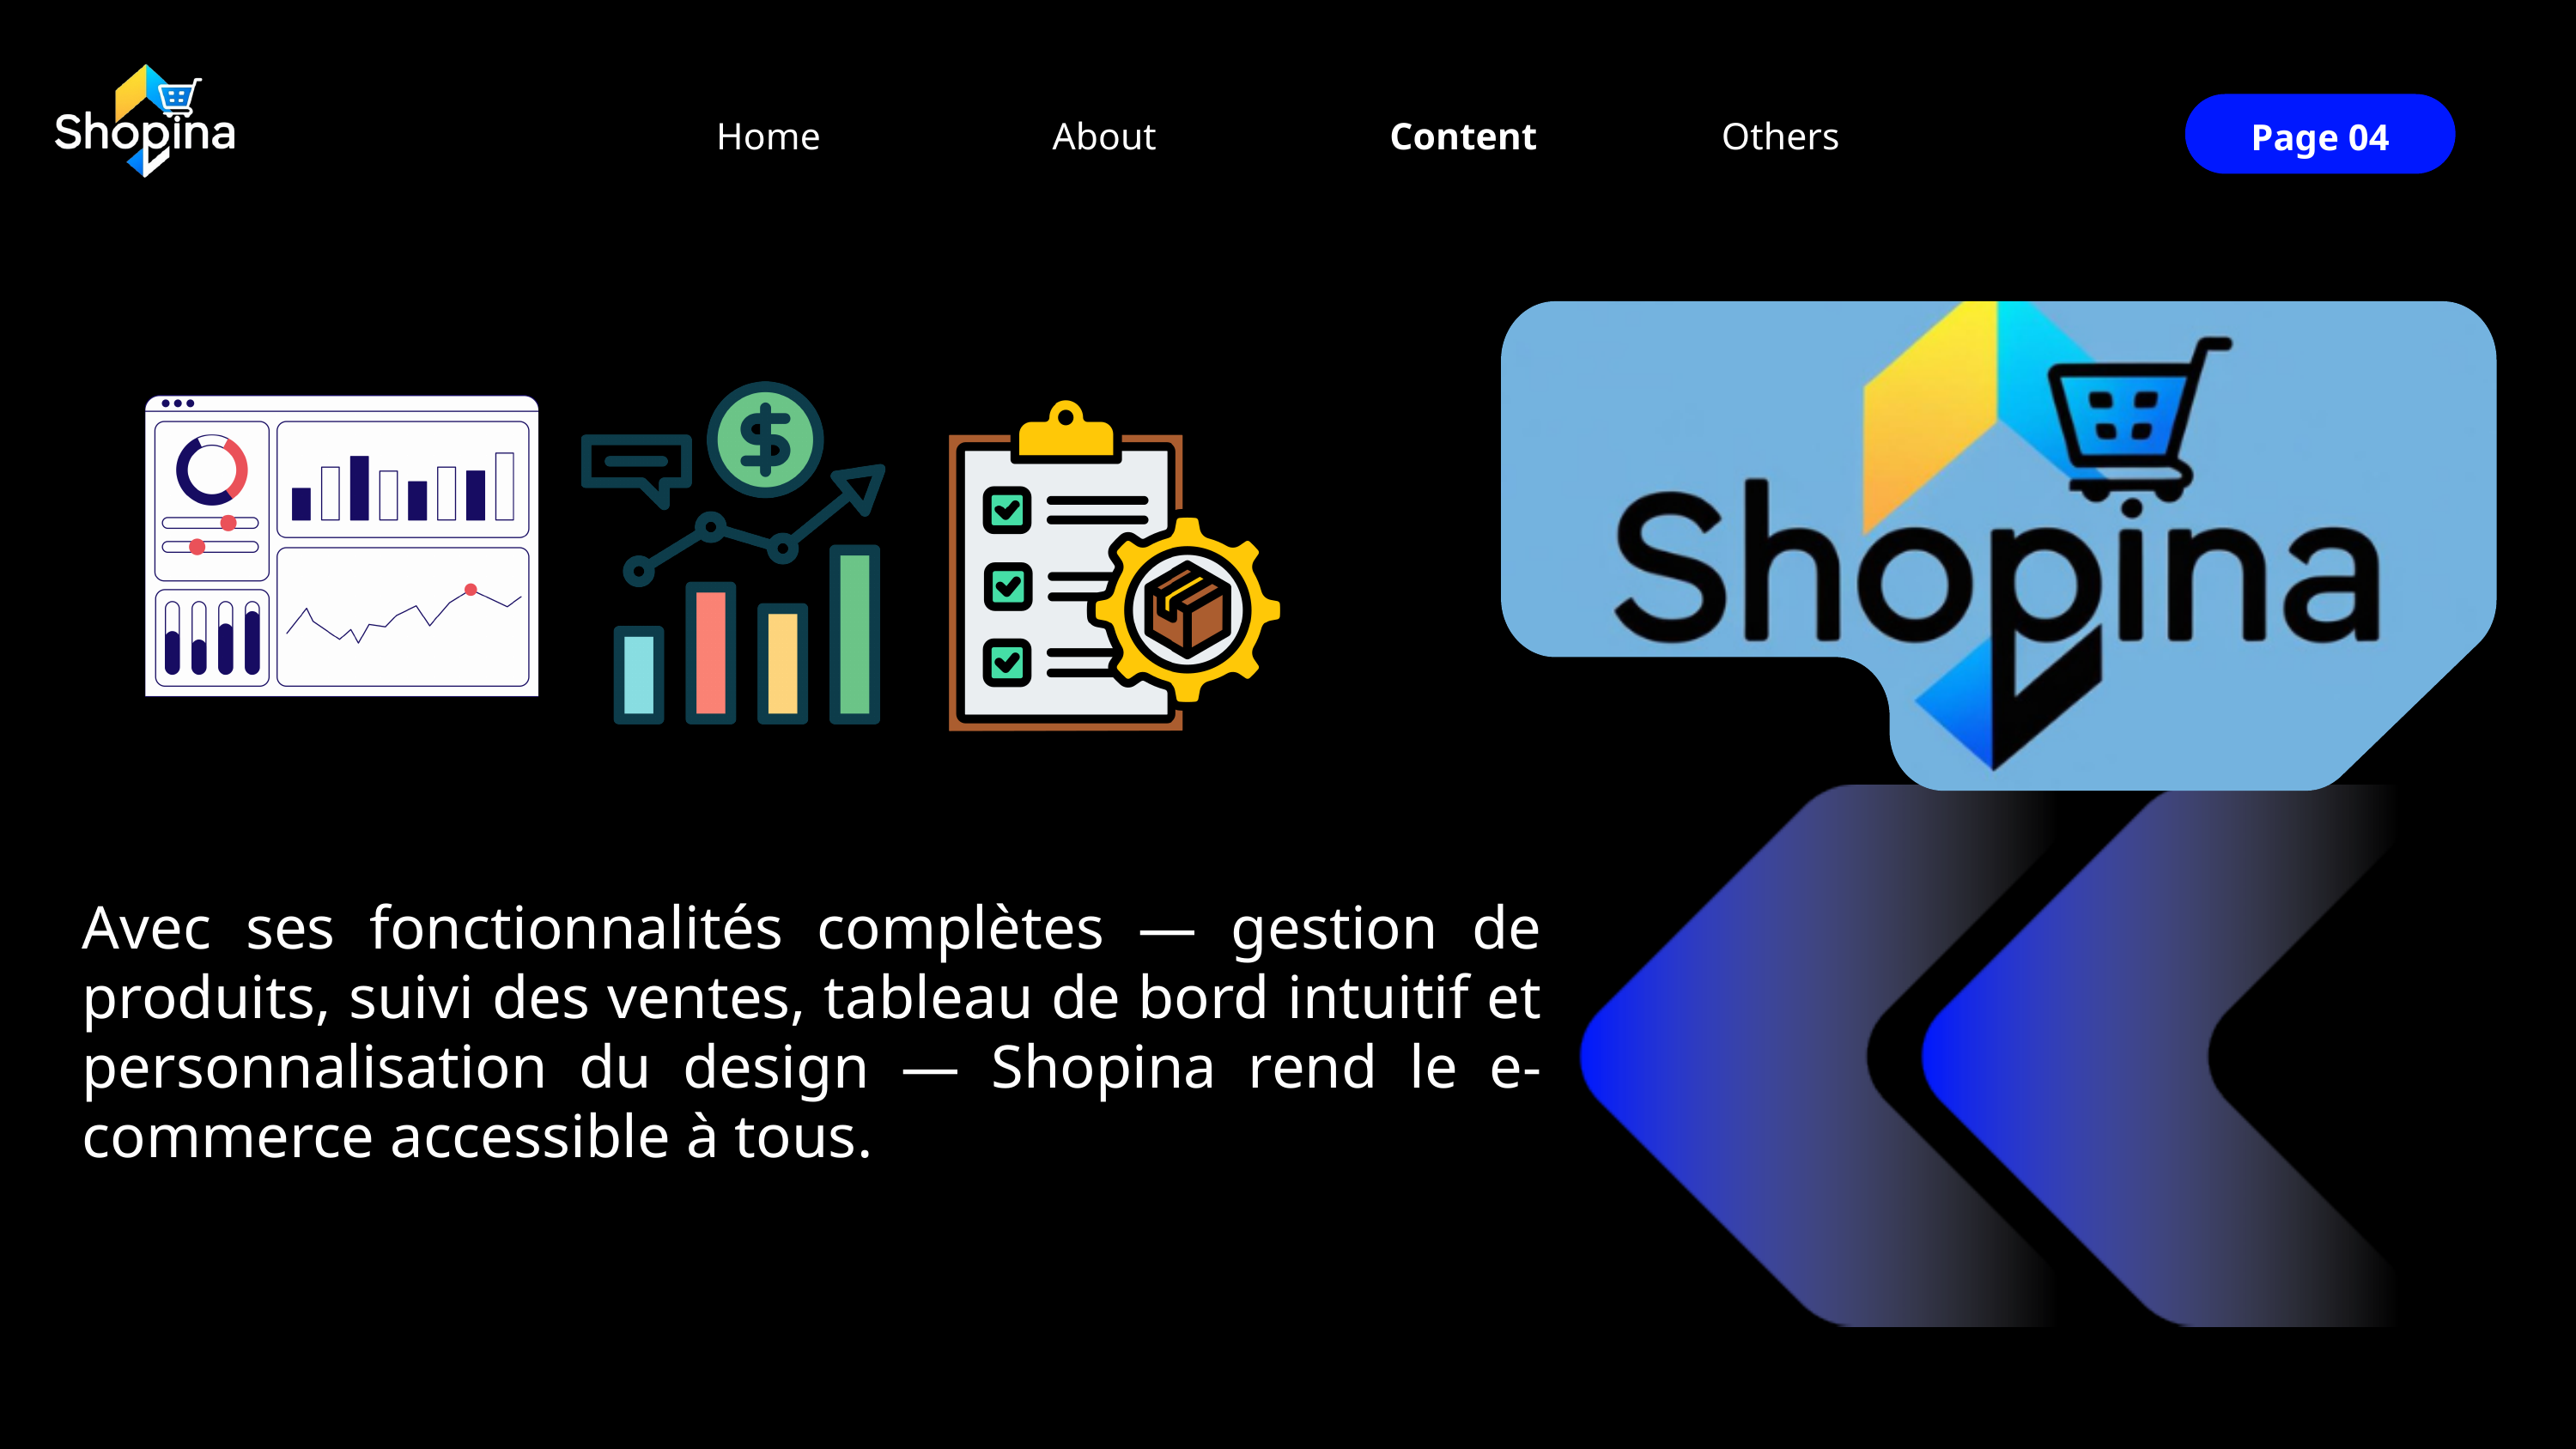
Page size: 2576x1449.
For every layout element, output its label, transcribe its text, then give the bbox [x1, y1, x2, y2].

text_box Home [651, 106, 886, 157]
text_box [2184, 94, 2456, 174]
text_box [2115, 797, 2456, 1327]
text_box [24, 0, 267, 242]
text_box Content [1352, 106, 1576, 158]
text_box [1575, 797, 2115, 1327]
text_box Avec ses fonctionnalités complètes — gestion de produits, suivi des ventes, tableau de bord intuitif et personnalisation du design — Shopina rend le e-commerce accessible à tous. [82, 891, 1544, 1170]
text_box Others [1624, 106, 1938, 157]
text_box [1500, 300, 2497, 791]
text_box [144, 395, 539, 697]
text_box About [970, 106, 1239, 158]
text_box [580, 381, 886, 724]
text_box [940, 391, 1288, 739]
